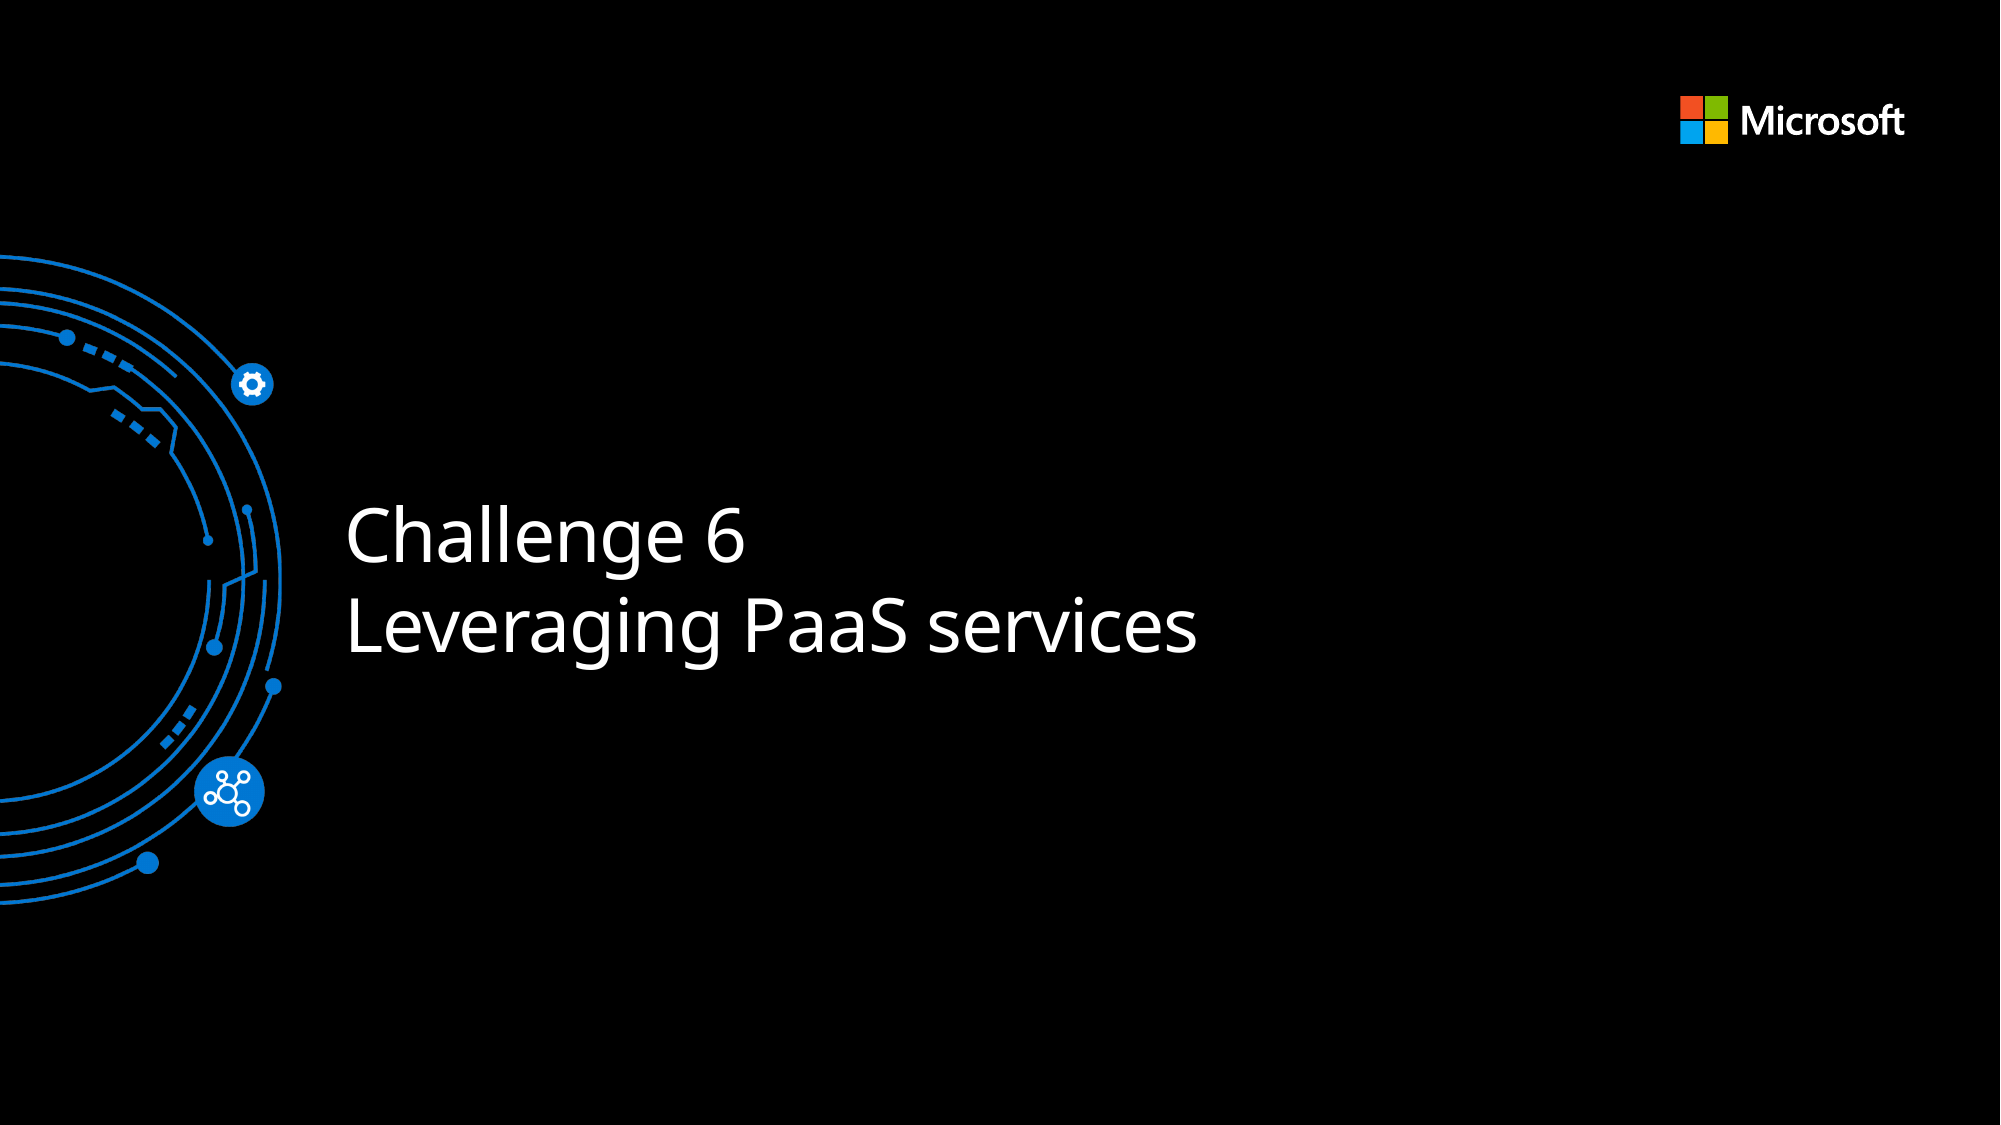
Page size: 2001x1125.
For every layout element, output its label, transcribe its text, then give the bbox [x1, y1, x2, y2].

title Challenge 6 Leveraging PaaS services [344, 487, 1597, 606]
picture [0, 255, 282, 905]
subtitle [344, 606, 1597, 663]
title Challenge 6 Leveraging PaaS services [344, 663, 1597, 670]
